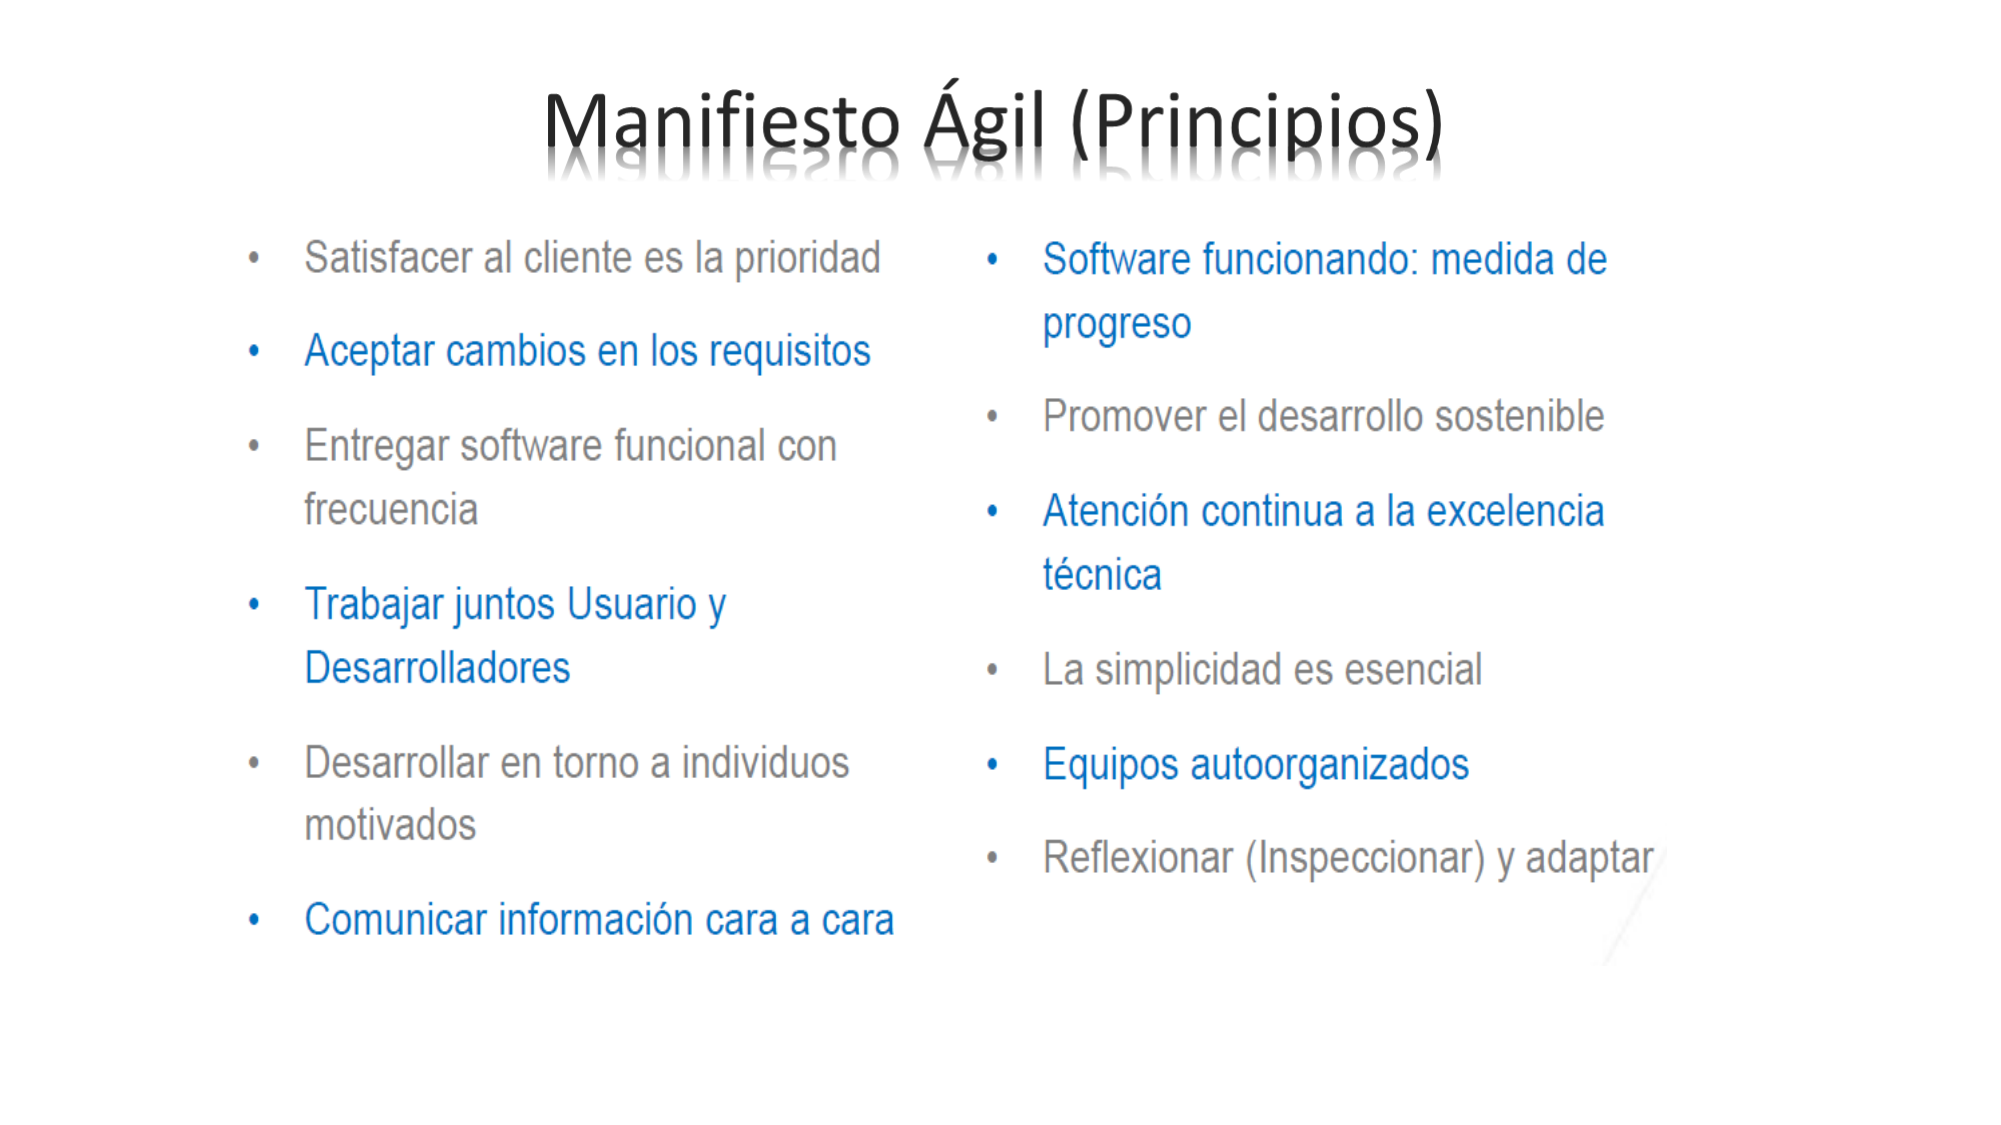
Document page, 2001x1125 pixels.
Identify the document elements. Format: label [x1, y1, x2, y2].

picture [241, 43, 1667, 966]
